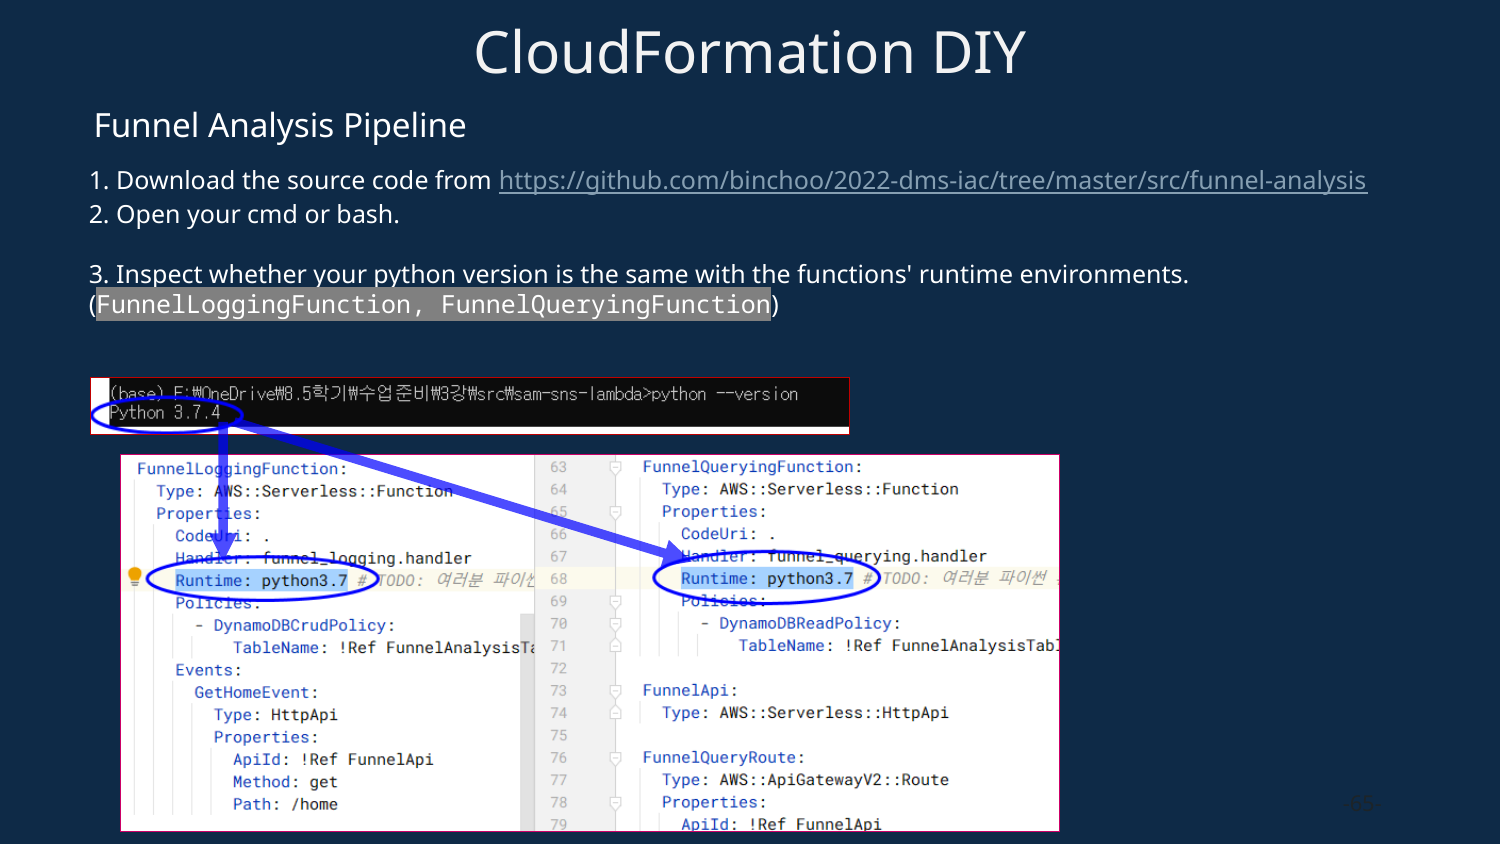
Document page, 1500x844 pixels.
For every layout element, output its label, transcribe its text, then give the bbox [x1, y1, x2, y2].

text_box Funnel Analysis Pipeline [78, 89, 1345, 184]
text_box 1. Download the source code from https://github.com/binchoo/2022-dms-iac/tree/master/src/funnel-analysis 2. Open your cmd or bash. 3. Inspect whether your python version is the same with the functions' runtime environments. (FunnelLoggingFunction, FunnelQueryingFunction) [73, 164, 1451, 334]
slide_number -65- [1063, 782, 1397, 828]
picture [120, 454, 1060, 833]
text_box CloudFormation DIY [118, 0, 1382, 94]
picture [89, 376, 850, 435]
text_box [233, 421, 692, 562]
